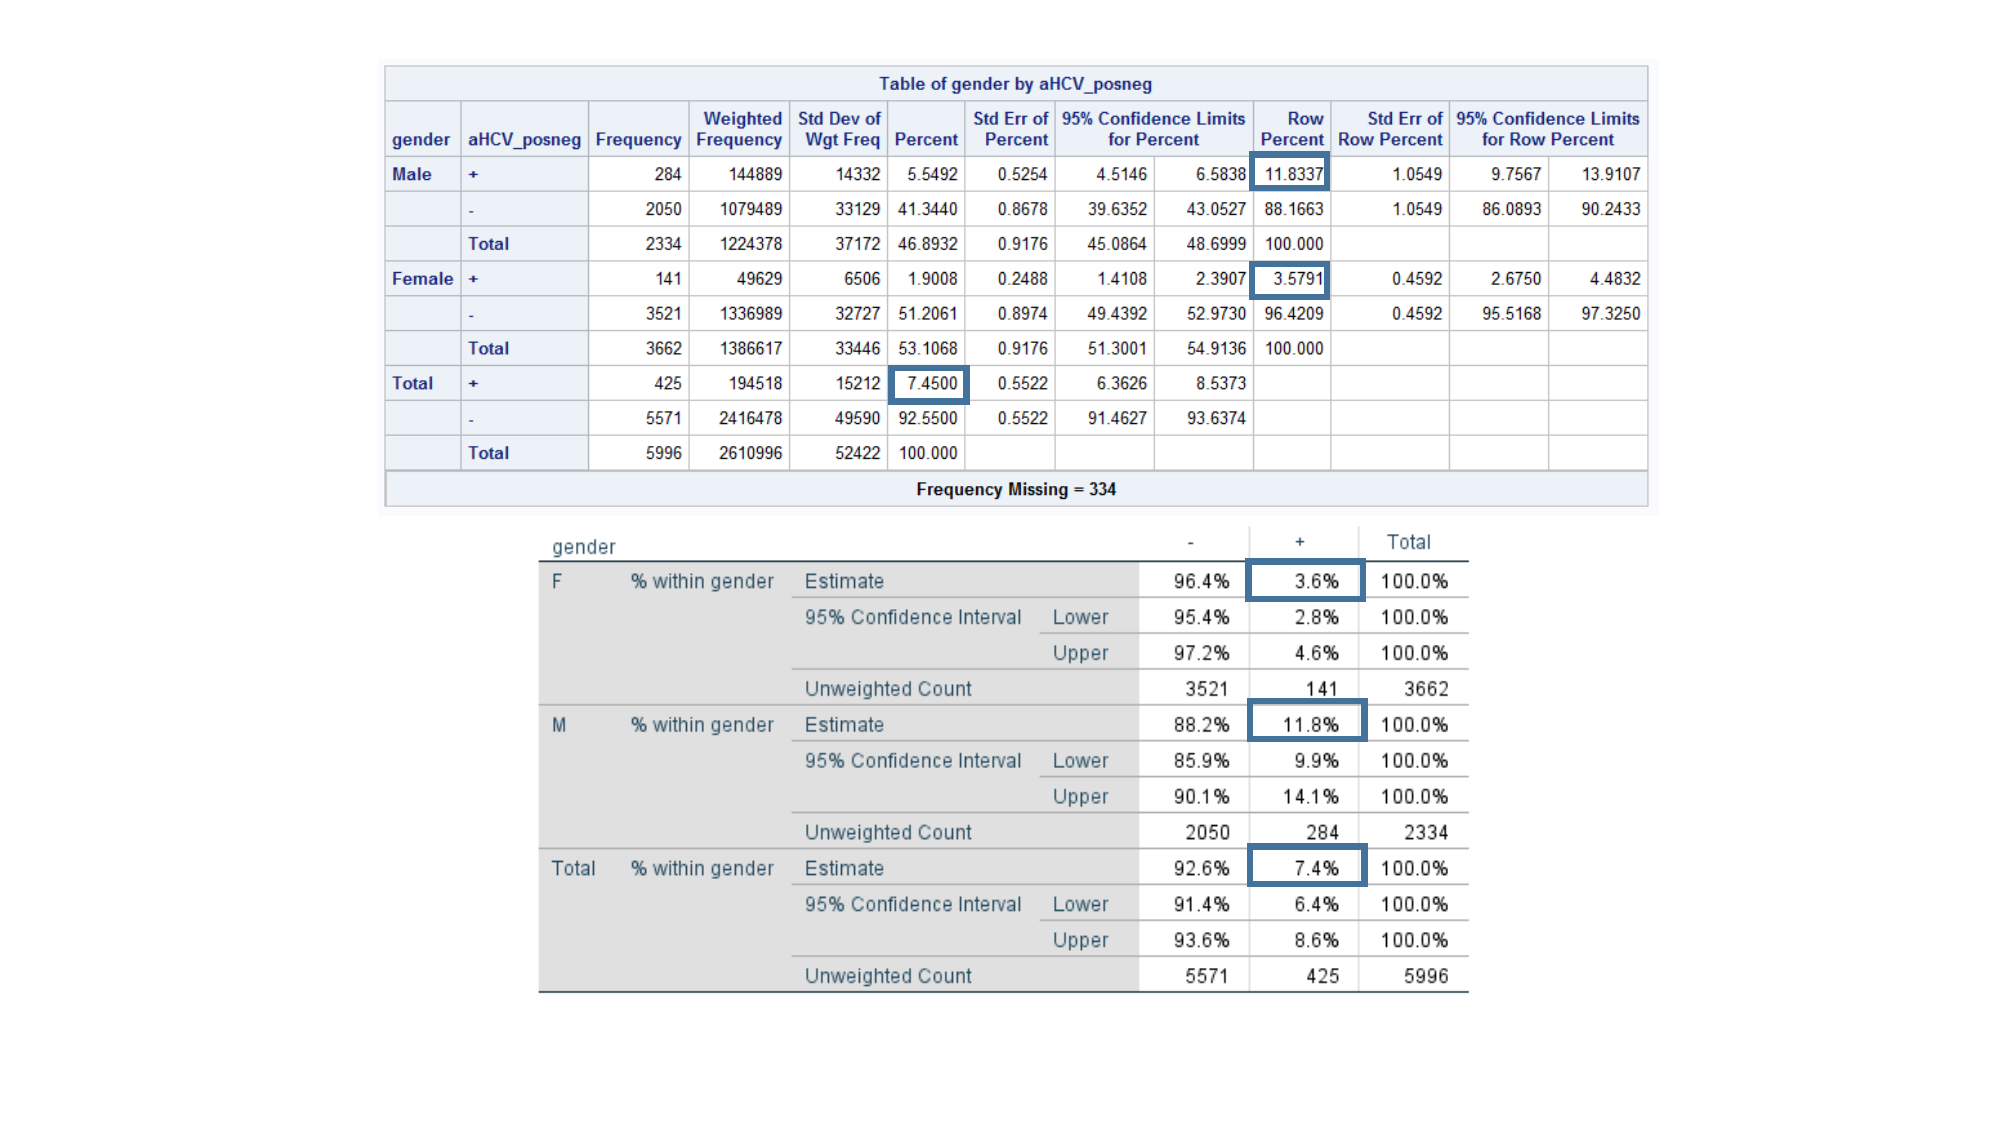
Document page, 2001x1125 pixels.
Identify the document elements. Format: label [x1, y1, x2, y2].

picture [378, 59, 1659, 516]
picture [518, 522, 1482, 1014]
